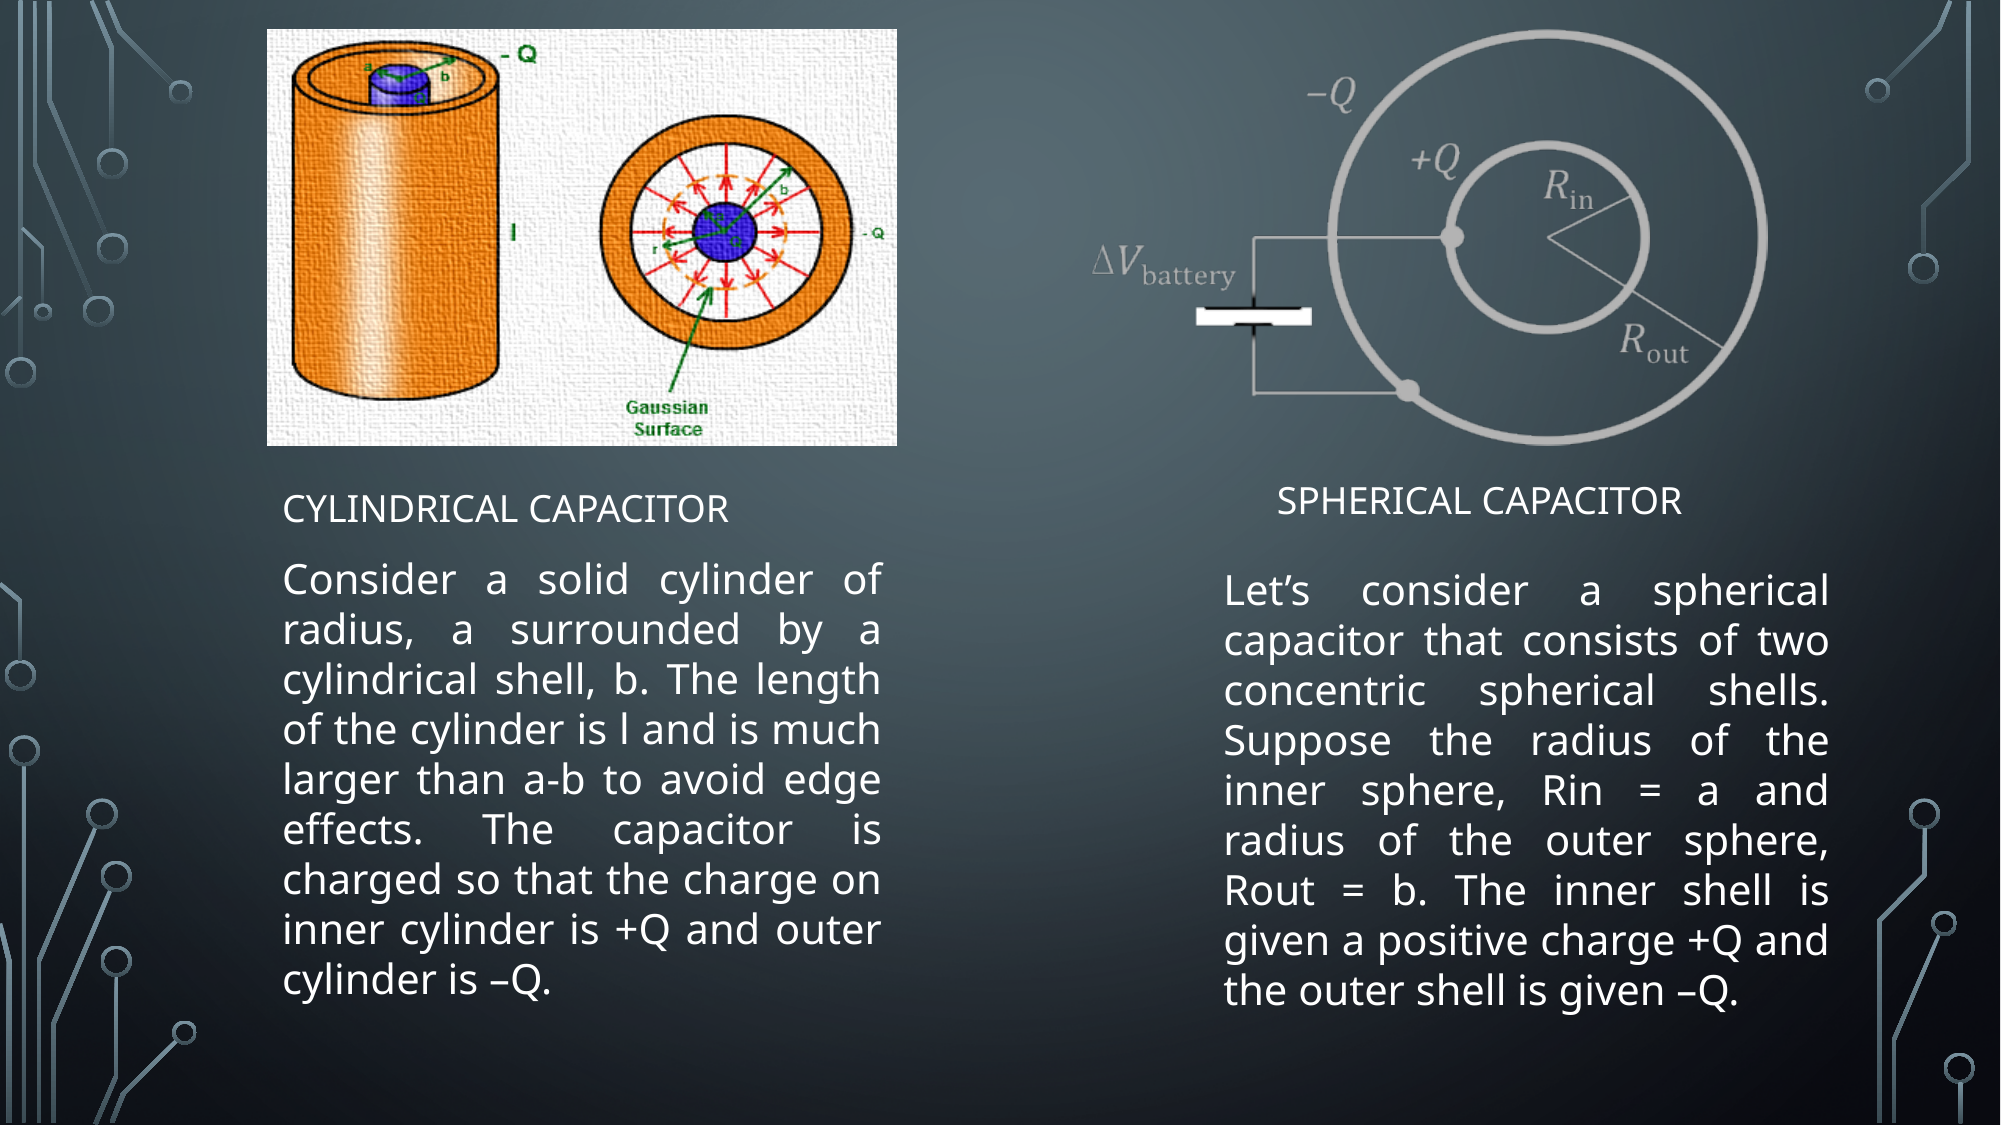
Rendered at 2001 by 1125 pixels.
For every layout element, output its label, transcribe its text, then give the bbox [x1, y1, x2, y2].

text_box Consider a solid cylinder of radius, a surrounded by a cylindrical shell, b. The length of the cylinder is l and is much larger than a-b to avoid edge effects. The capacitor is charged so that the charge on inner cylinder is +Q and outer cylinder is –Q. [267, 545, 897, 1011]
text_box SPHERICAL CAPACITOR [1262, 469, 1792, 529]
text_box Let’s consider a spherical capacitor that consists of two concentric spherical shells. Suppose the radius of the inner sphere, Rin = a and radius of the outer sphere, Rout = b. The inner shell is given a positive charge +Q and the outer shell is given –Q. [1208, 556, 1845, 1022]
picture [1059, 29, 1768, 446]
picture [267, 29, 898, 446]
text_box CYLINDRICAL CAPACITOR [267, 477, 897, 538]
